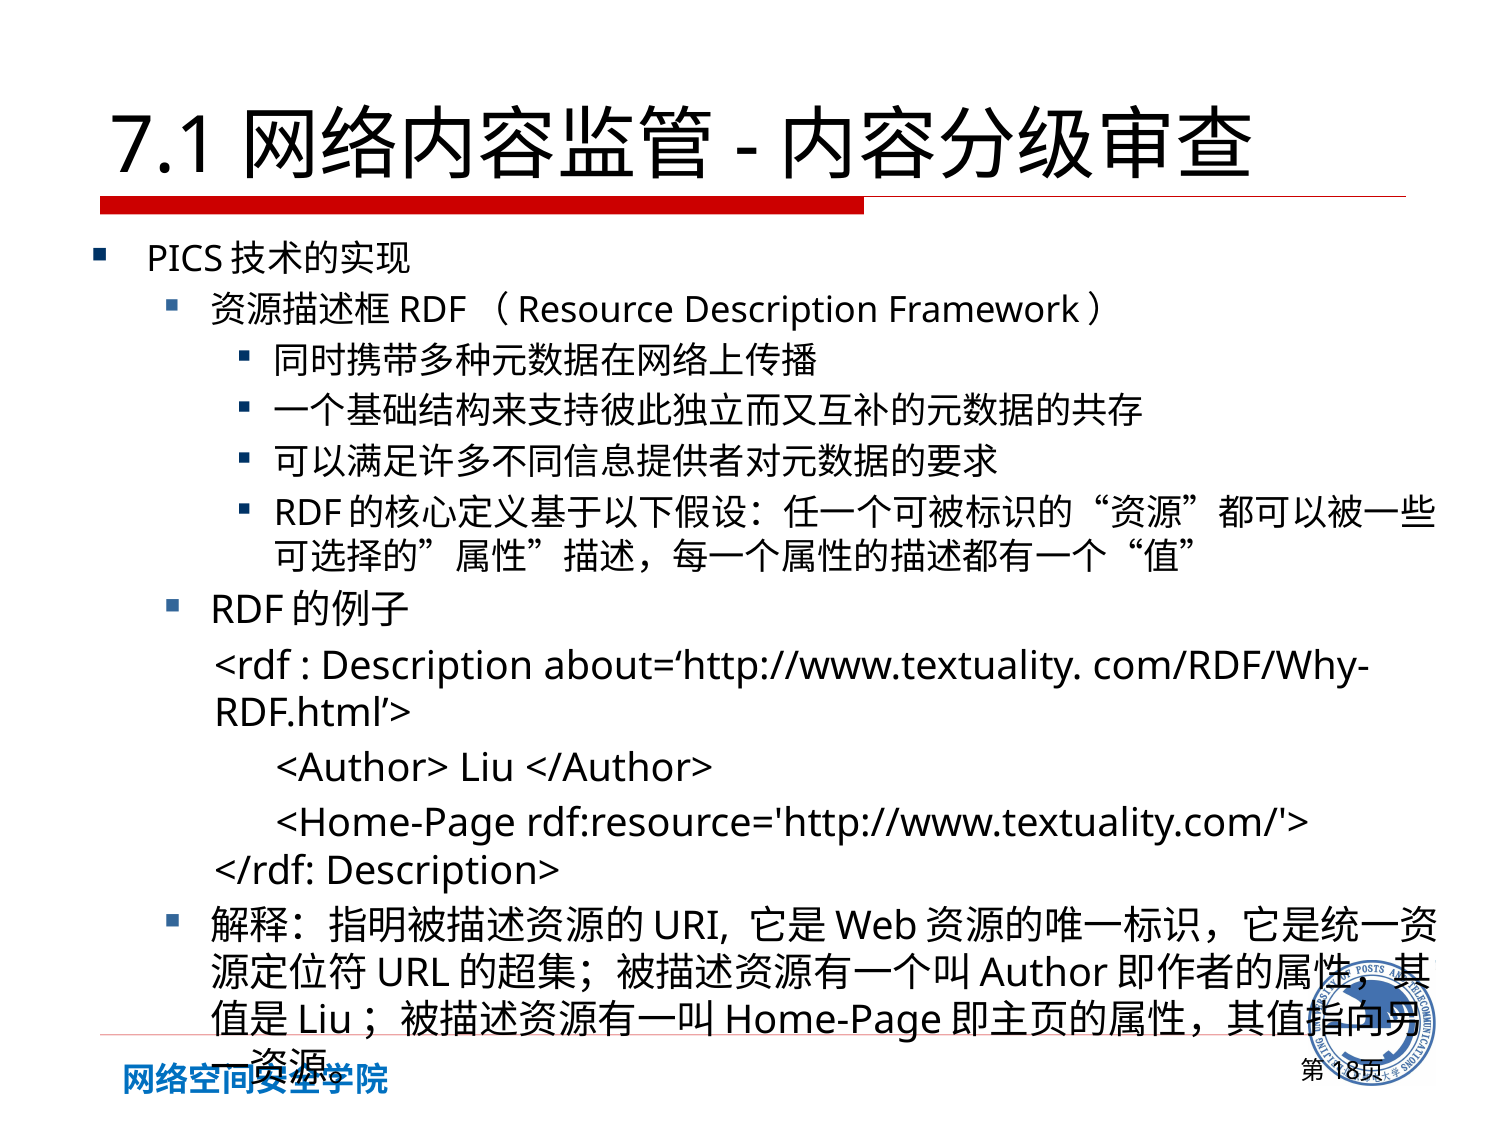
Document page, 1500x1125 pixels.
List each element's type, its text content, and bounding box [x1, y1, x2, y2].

list PICS技术的实现 资源描述框RDF（Resource Description Framework） 同时携带多种元数据在网络上传播 一个基础结构来支持彼此独立而又互补的元数据的共存 可以满足许多不同信息提供者对元数据的要求 RDF的核心定义基于以下假设：任一个可被标识的“资源”都可以被一些可选择的”属性”描述，每一个属性的描述都有一个“值” RDF的例子 <rdf : Description about=‘http://www.textuality. com/RDF/Why-RDF.html’> <Author> Liu </Author> <Home-Page rdf:resource='http://www.textuality.com/'> </rdf: Description> 解释：指明被描述资源的URI, 它是Web资源的唯一标识，它是统一资源定位符URL的超集；被描述资源有一个叫Author即作者的属性，其值是Liu；被描述资源有一叫Home-Page即主页的属性，其值指向另一资源。 [76, 227, 1455, 1106]
title 7.1网络内容监管-内容分级审查 [94, 50, 1407, 197]
slide_number 第页 [1074, 1046, 1401, 1103]
